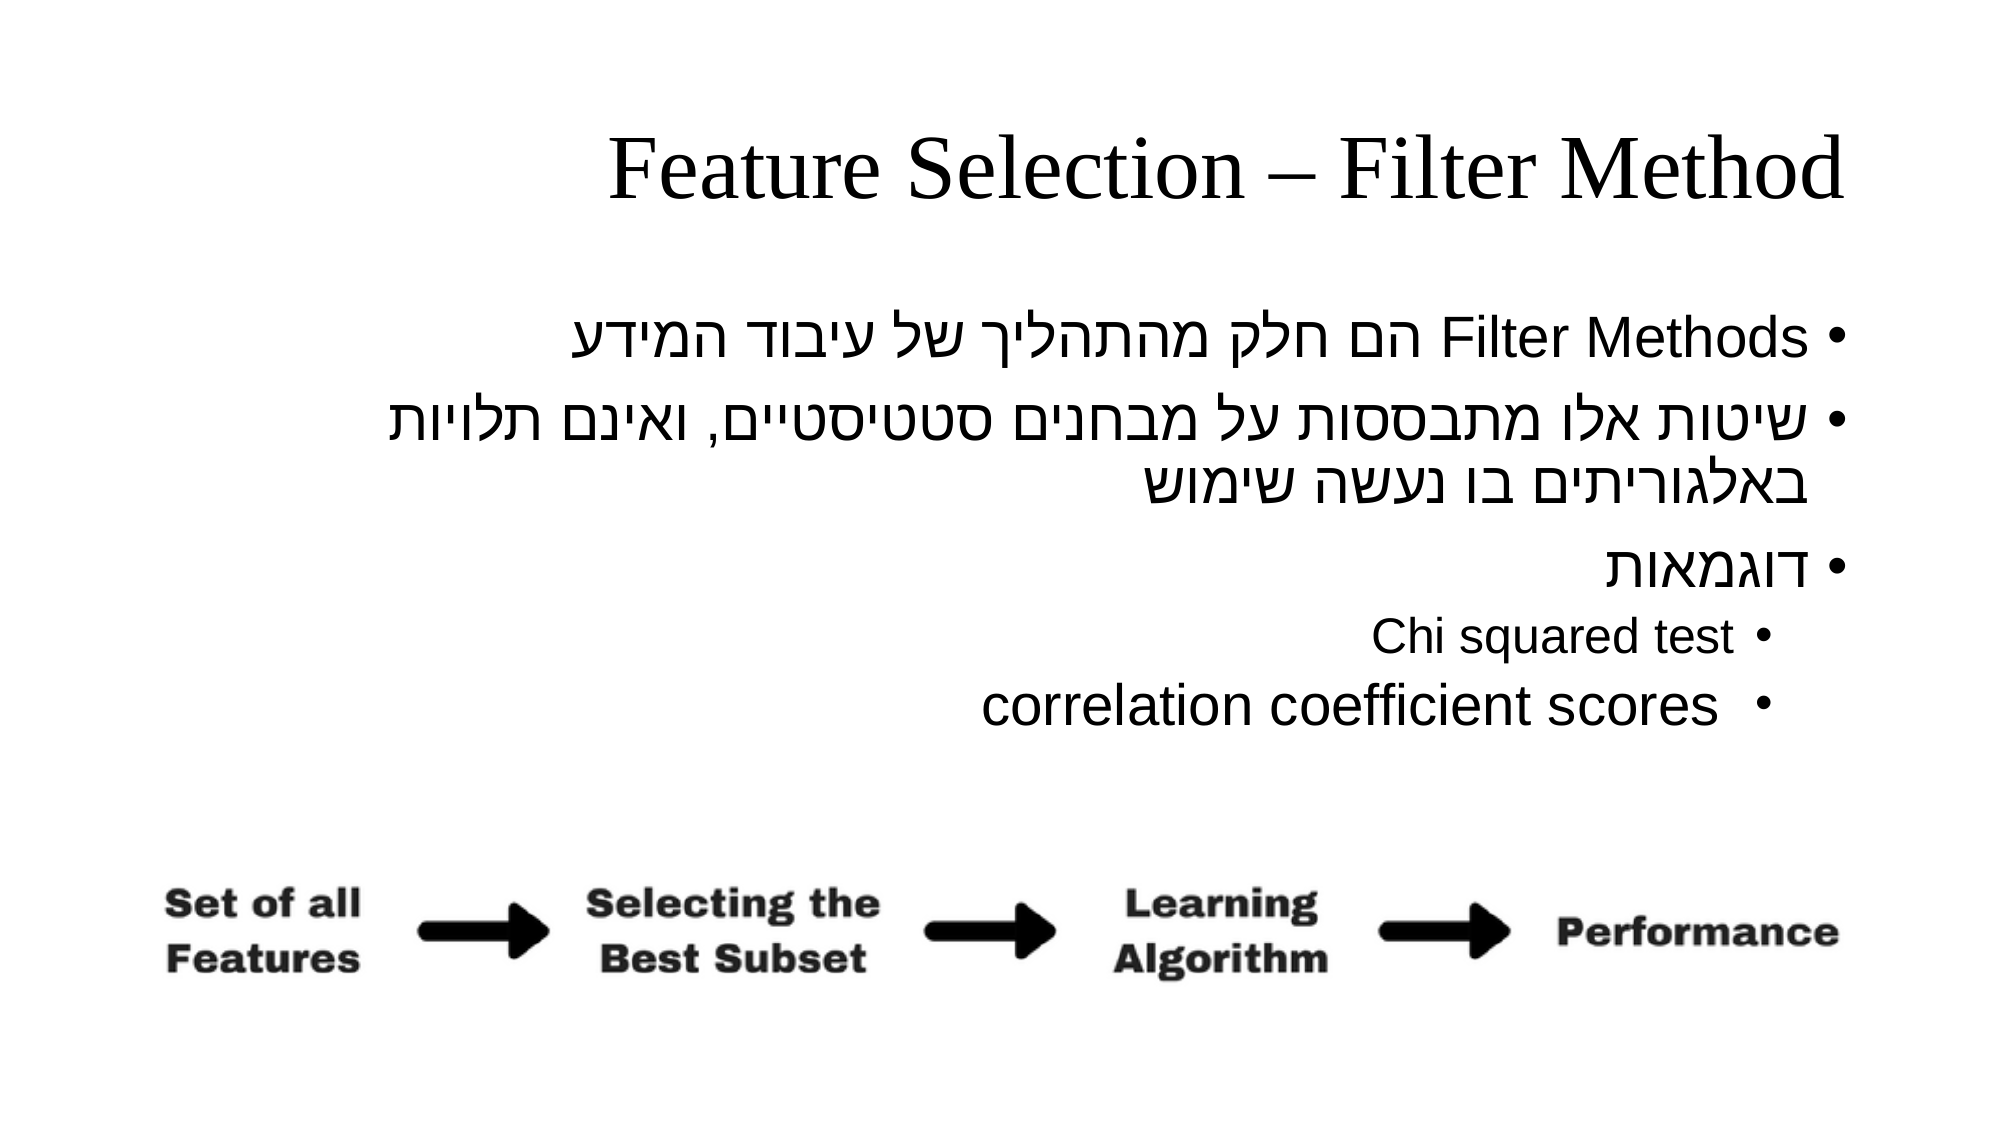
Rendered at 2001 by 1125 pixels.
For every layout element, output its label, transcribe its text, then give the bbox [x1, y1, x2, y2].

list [145, 856, 1871, 1031]
title Feature Selection – Filter Method [137, 59, 1863, 278]
text_box Filter Methods הם חלק מהתהליך של עיבוד המידע שיטות אלו מתבססות על מבחנים סטטיסטיים, ואינם תלויות באלגוריתים בו נעשה שימוש דוגמאות Chi squared test correlation coefficient scores [137, 299, 1863, 1014]
